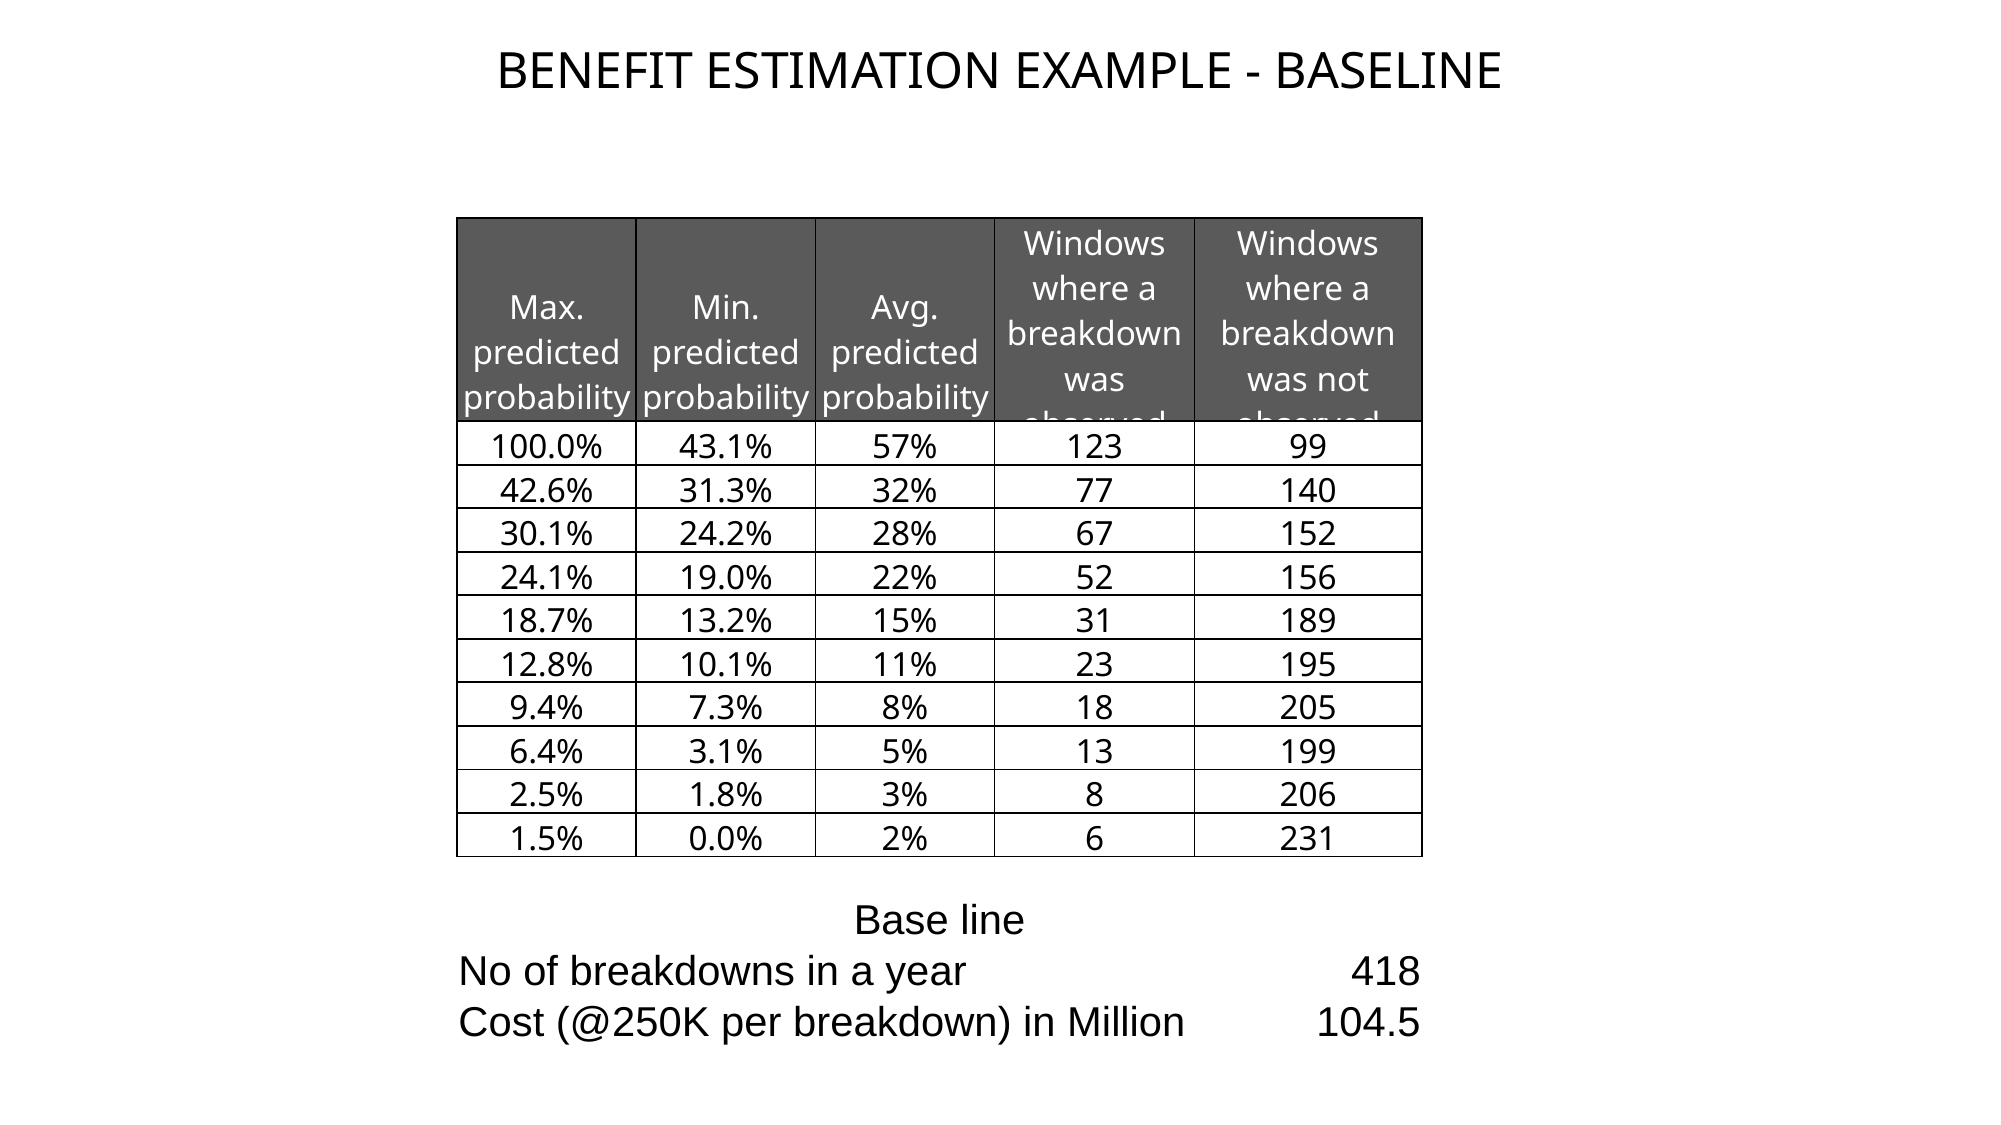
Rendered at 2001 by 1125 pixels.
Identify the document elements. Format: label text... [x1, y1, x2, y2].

table_cell 42.6% [458, 466, 635, 507]
table_header Max. predicted probability [458, 219, 635, 420]
table_cell 5% [816, 727, 994, 769]
table_cell 43.1% [637, 422, 815, 464]
table_header Base line [457, 892, 1422, 943]
table_cell No of breakdowns in a year [457, 943, 1203, 994]
table_cell 1.8% [637, 770, 815, 812]
table_cell 13.2% [637, 596, 815, 638]
table_cell 8% [816, 683, 994, 725]
table_cell 11% [816, 640, 994, 681]
table_header Avg. predicted probability [816, 219, 994, 420]
table_header Windows where a breakdown was observed [995, 219, 1194, 420]
table_cell 205 [1195, 683, 1421, 725]
table_cell Cost (@250K per breakdown) in Million [457, 994, 1203, 1045]
table_cell 77 [995, 466, 1194, 507]
table_cell 6.4% [458, 727, 635, 769]
table_cell 1.5% [458, 814, 635, 856]
table_cell 31 [995, 596, 1194, 638]
table_cell 99 [1195, 422, 1421, 464]
table_cell 231 [1195, 814, 1421, 856]
table_cell 67 [995, 509, 1194, 551]
table_cell 140 [1195, 466, 1421, 507]
table_cell 28% [816, 509, 994, 551]
table_cell 10.1% [637, 640, 815, 681]
table_cell 0.0% [637, 814, 815, 856]
table_cell 152 [1195, 509, 1421, 551]
table_cell 123 [995, 422, 1194, 464]
table_cell 12.8% [458, 640, 635, 681]
table_cell 8 [995, 770, 1194, 812]
text_box BENEFIT ESTIMATION EXAMPLE - BASELINE [154, 31, 1846, 106]
table_cell 2% [816, 814, 994, 856]
table_cell 3.1% [637, 727, 815, 769]
table_cell 199 [1195, 727, 1421, 769]
table_cell 104.5 [1203, 994, 1422, 1045]
table_cell 24.1% [458, 553, 635, 594]
table_cell 23 [995, 640, 1194, 681]
table_cell 6 [995, 814, 1194, 856]
table_header Windows where a breakdown was not observed [1195, 219, 1421, 420]
table_cell 189 [1195, 596, 1421, 638]
table_cell 30.1% [458, 509, 635, 551]
table_cell 15% [816, 596, 994, 638]
table_cell 156 [1195, 553, 1421, 594]
table_cell 418 [1203, 943, 1422, 994]
table_cell 9.4% [458, 683, 635, 725]
table_cell 24.2% [637, 509, 815, 551]
table_header Min. predicted probability [637, 219, 815, 420]
table_cell 7.3% [637, 683, 815, 725]
table_cell 22% [816, 553, 994, 594]
table_cell 206 [1195, 770, 1421, 812]
table_cell 32% [816, 466, 994, 507]
table_cell 13 [995, 727, 1194, 769]
table_cell 31.3% [637, 466, 815, 507]
table_cell 2.5% [458, 770, 635, 812]
table_cell 52 [995, 553, 1194, 594]
table_cell 18 [995, 683, 1194, 725]
table_cell 100.0% [458, 422, 635, 464]
table_cell 3% [816, 770, 994, 812]
table_cell 195 [1195, 640, 1421, 681]
table_cell 18.7% [458, 596, 635, 638]
table_cell 57% [816, 422, 994, 464]
table_cell 19.0% [637, 553, 815, 594]
